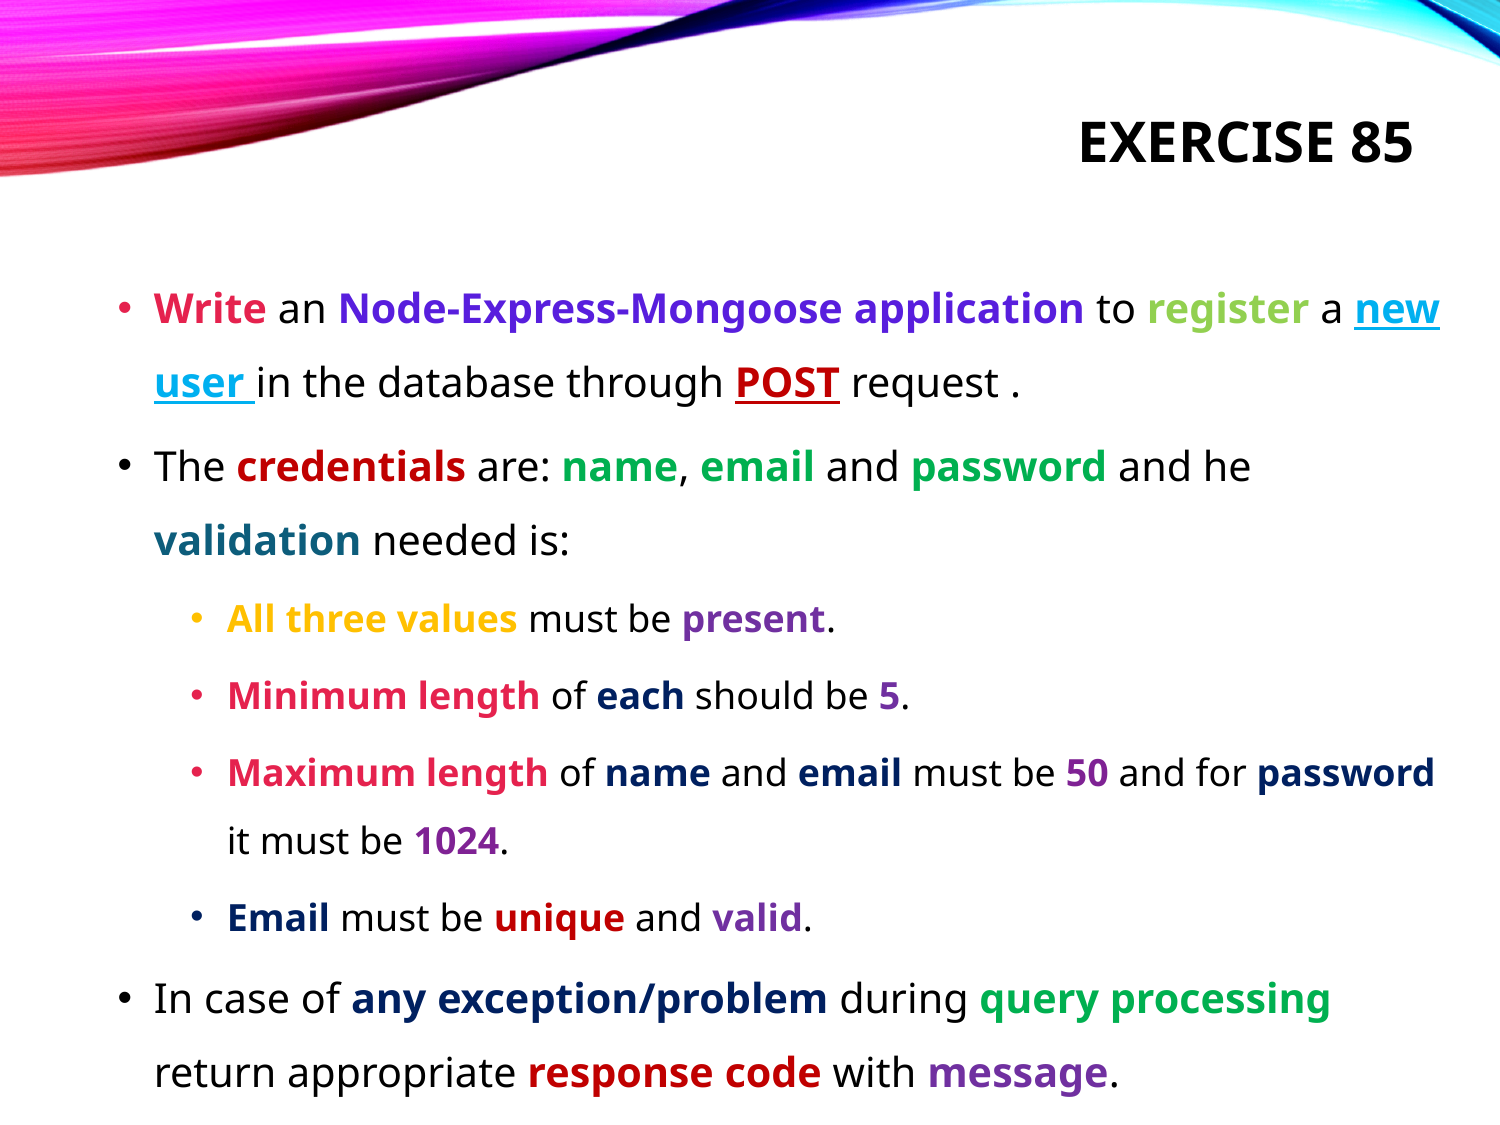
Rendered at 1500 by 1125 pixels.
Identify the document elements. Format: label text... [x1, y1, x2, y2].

title Exercise 85 [383, 38, 1431, 250]
list Write an Node-Express-Mongoose application to register a new user in the database through POST request . The credentials are: name, email and password and he validation needed is: All three values must be present. Minimum length of each should be 5. Maximum length of name and email must be 50 and for password it must be 1024. Email must be unique and valid. In case of any exception/problem during query processing return appropriate response code with message. [29, 250, 1475, 1111]
picture [0, 0, 1500, 178]
